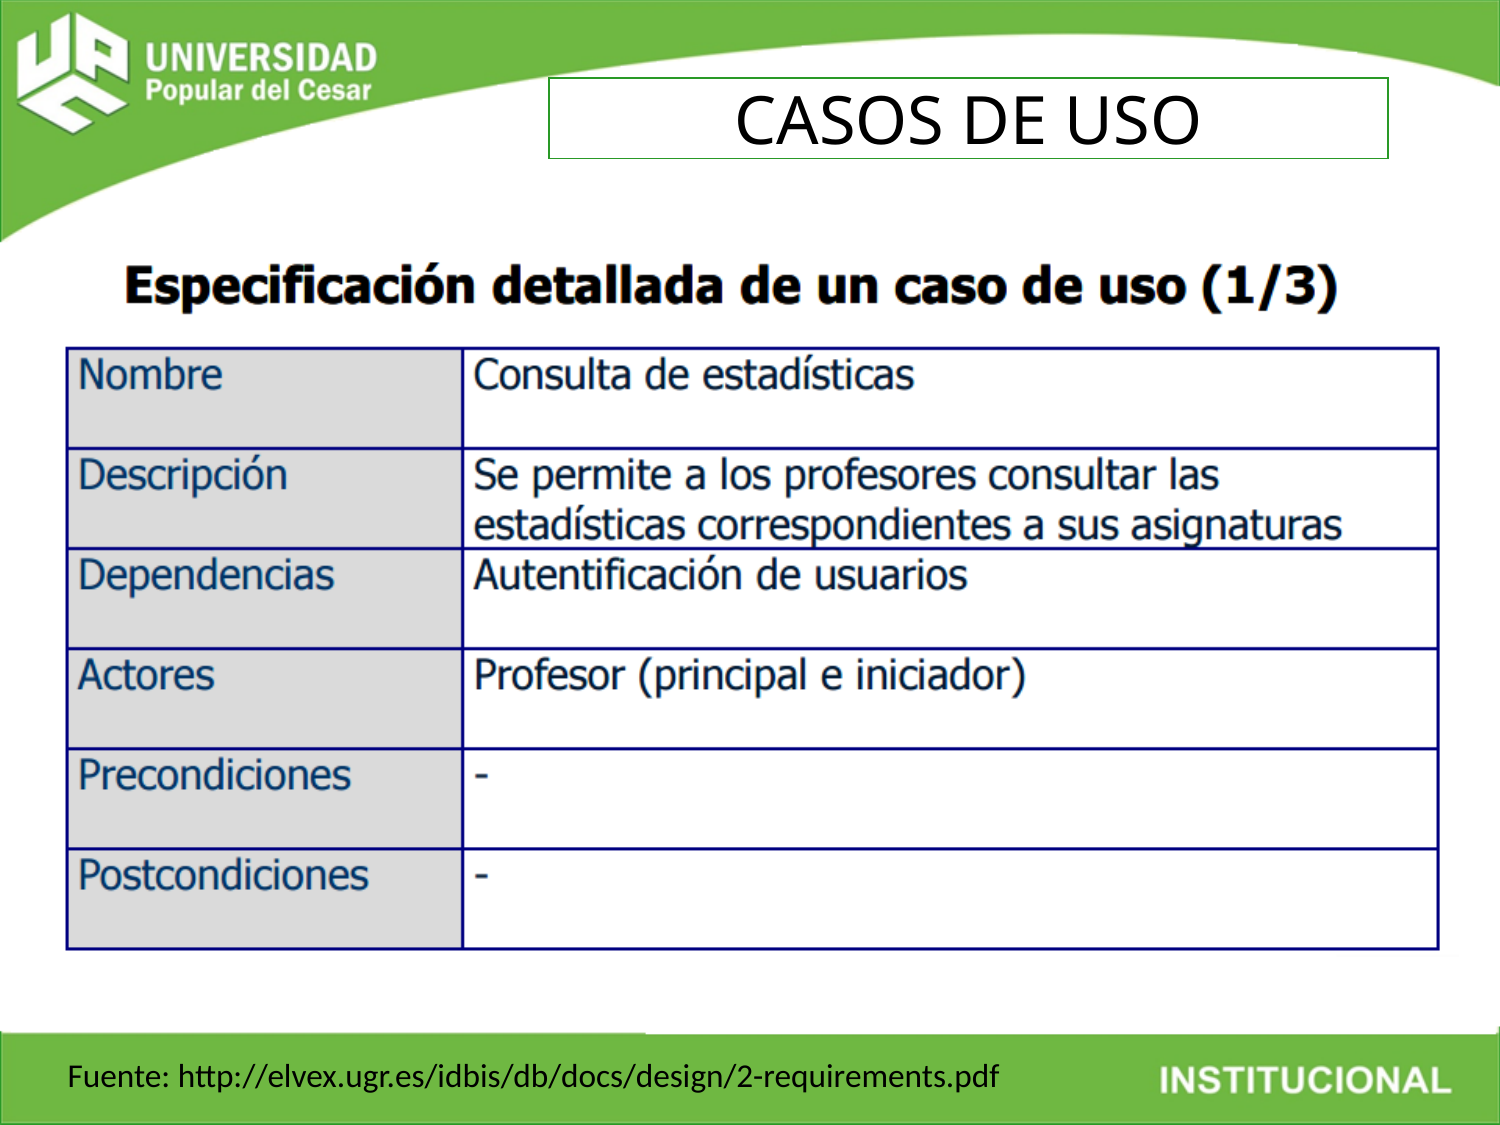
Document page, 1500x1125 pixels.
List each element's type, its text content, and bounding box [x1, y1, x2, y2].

picture [0, 0, 1500, 1125]
text_box CASOS DE USO [549, 78, 1388, 159]
text_box Fuente: http://elvex.ugr.es/idbis/db/docs/design/2-requirements.pdf [53, 1046, 1128, 1102]
